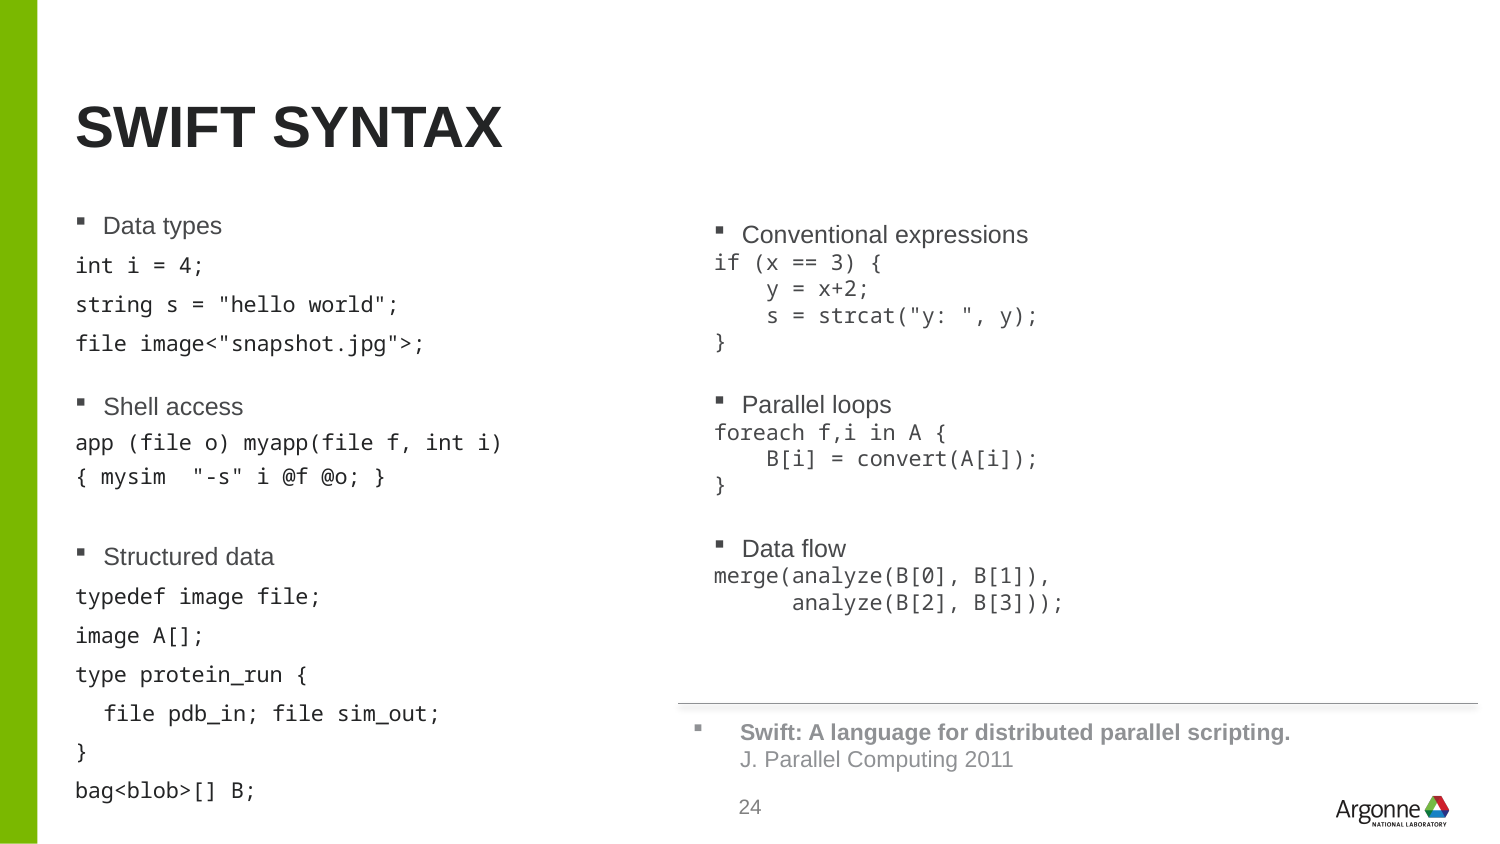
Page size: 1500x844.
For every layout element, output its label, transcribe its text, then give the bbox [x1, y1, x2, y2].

text_box Swift: A language for distributed parallel scripting. J. Parallel Computing 2011 [678, 713, 1478, 808]
picture [1330, 808, 1458, 834]
list Data types int i = 4; string s = "hello world"; file image<"snapshot.jpg">; Shell access app (file o) myapp(file f, int i) { mysim "-s" i @f @o; } Structured data typedef image file; image A[]; type protein_run { file pdb_in; file sim_out; } bag<blob>[] B; [75, 209, 761, 754]
slide_number 24 [712, 808, 788, 819]
text_box Conventional expressions if (x == 3) { y = x+2; s = strcat("y: ", y); } Parallel loops foreach f,i in A { B[i] = convert(A[i]); } Data flow merge(analyze(B[0], B[1]), analyze(B[2], B[3])); [699, 211, 1450, 622]
title Swift syntax [75, 58, 1449, 161]
